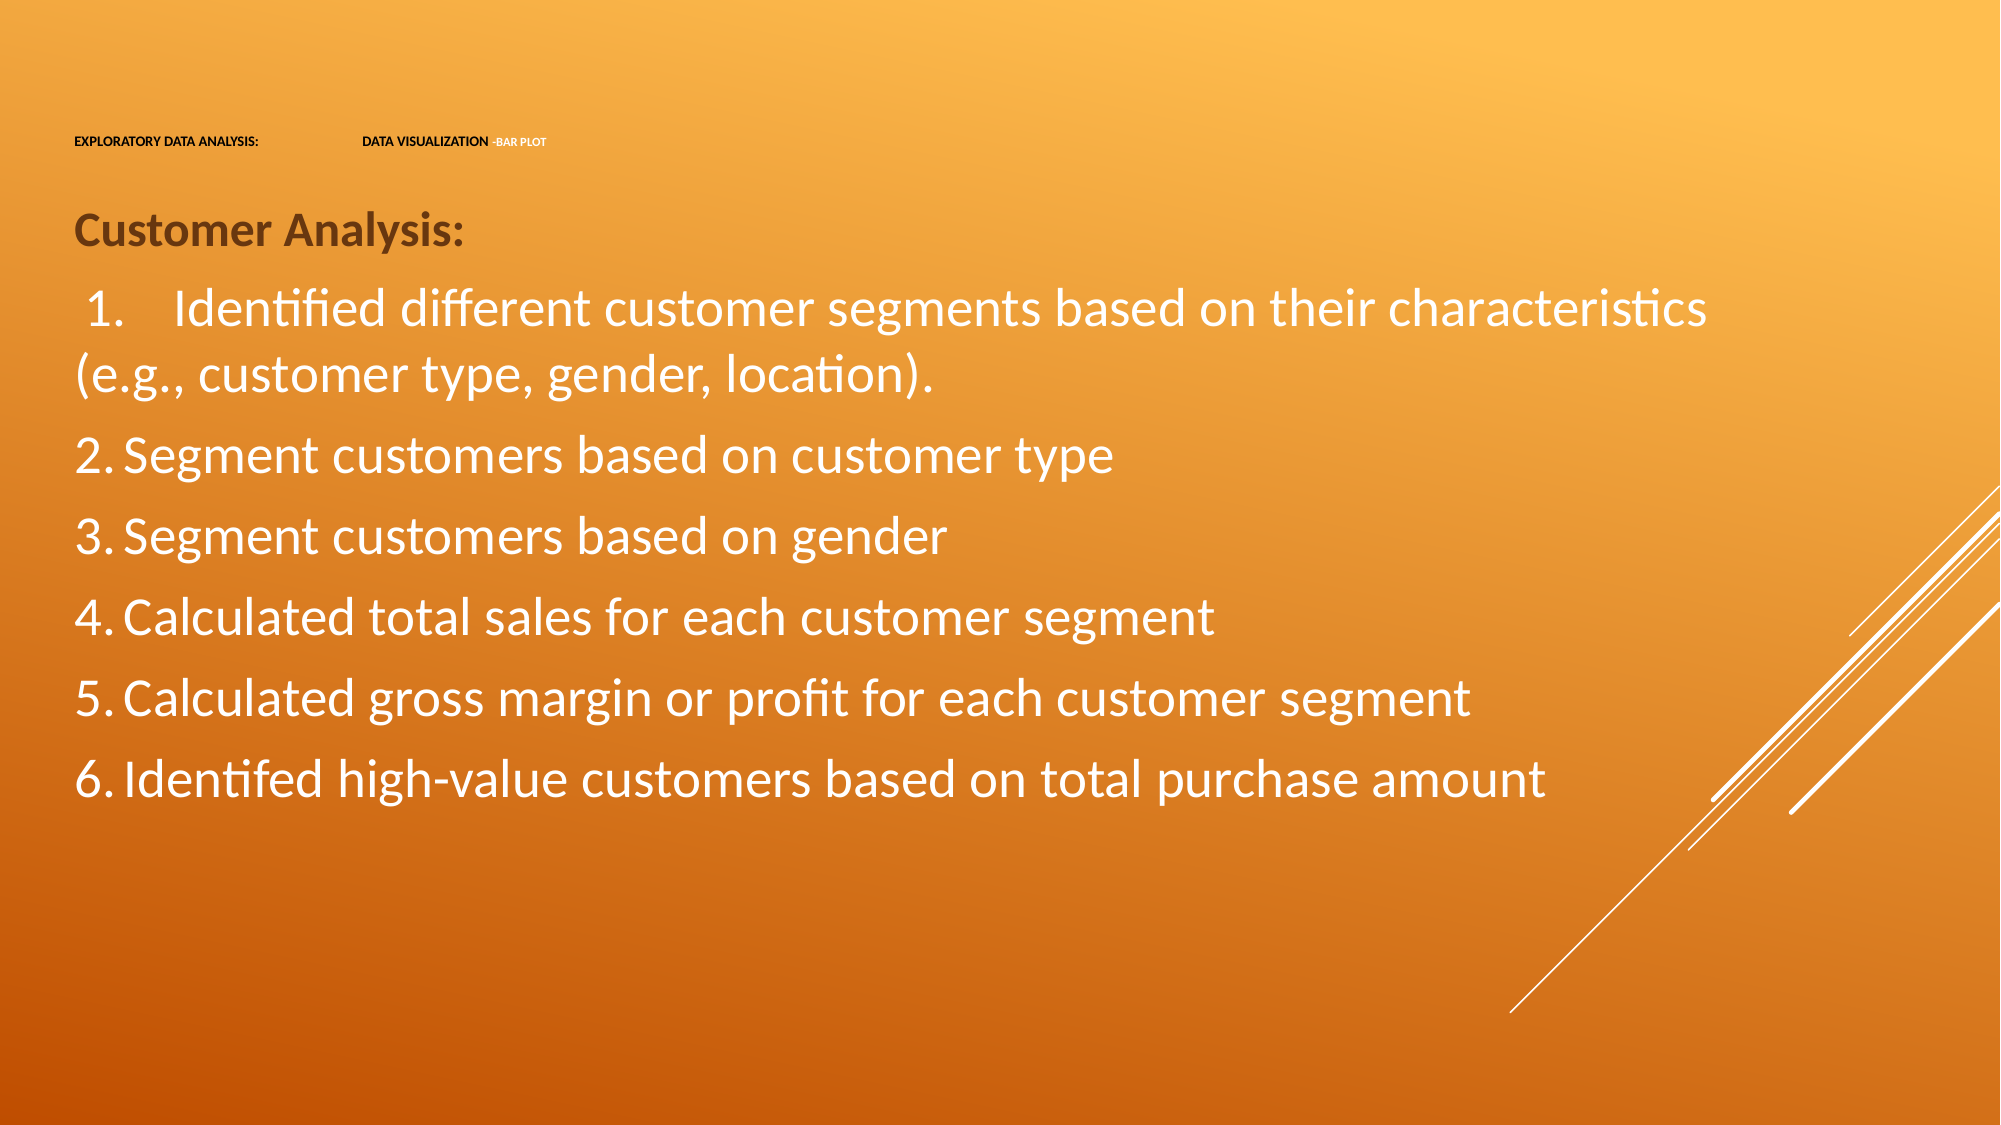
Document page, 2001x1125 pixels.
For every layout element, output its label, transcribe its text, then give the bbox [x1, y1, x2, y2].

title Exploratory Data Analysis: Data Visualization -bar plot [59, 87, 1934, 157]
list Customer Analysis: 1. Identified different customer segments based on their characteristics (e.g., customer type, gender, location). 2. Segment customers based on customer type 3. Segment customers based on gender 4. Calculated total sales for each customer segment 5. Calculated gross margin or profit for each customer segment 6. Identifed high-value customers based on total purchase amount [59, 189, 1833, 913]
